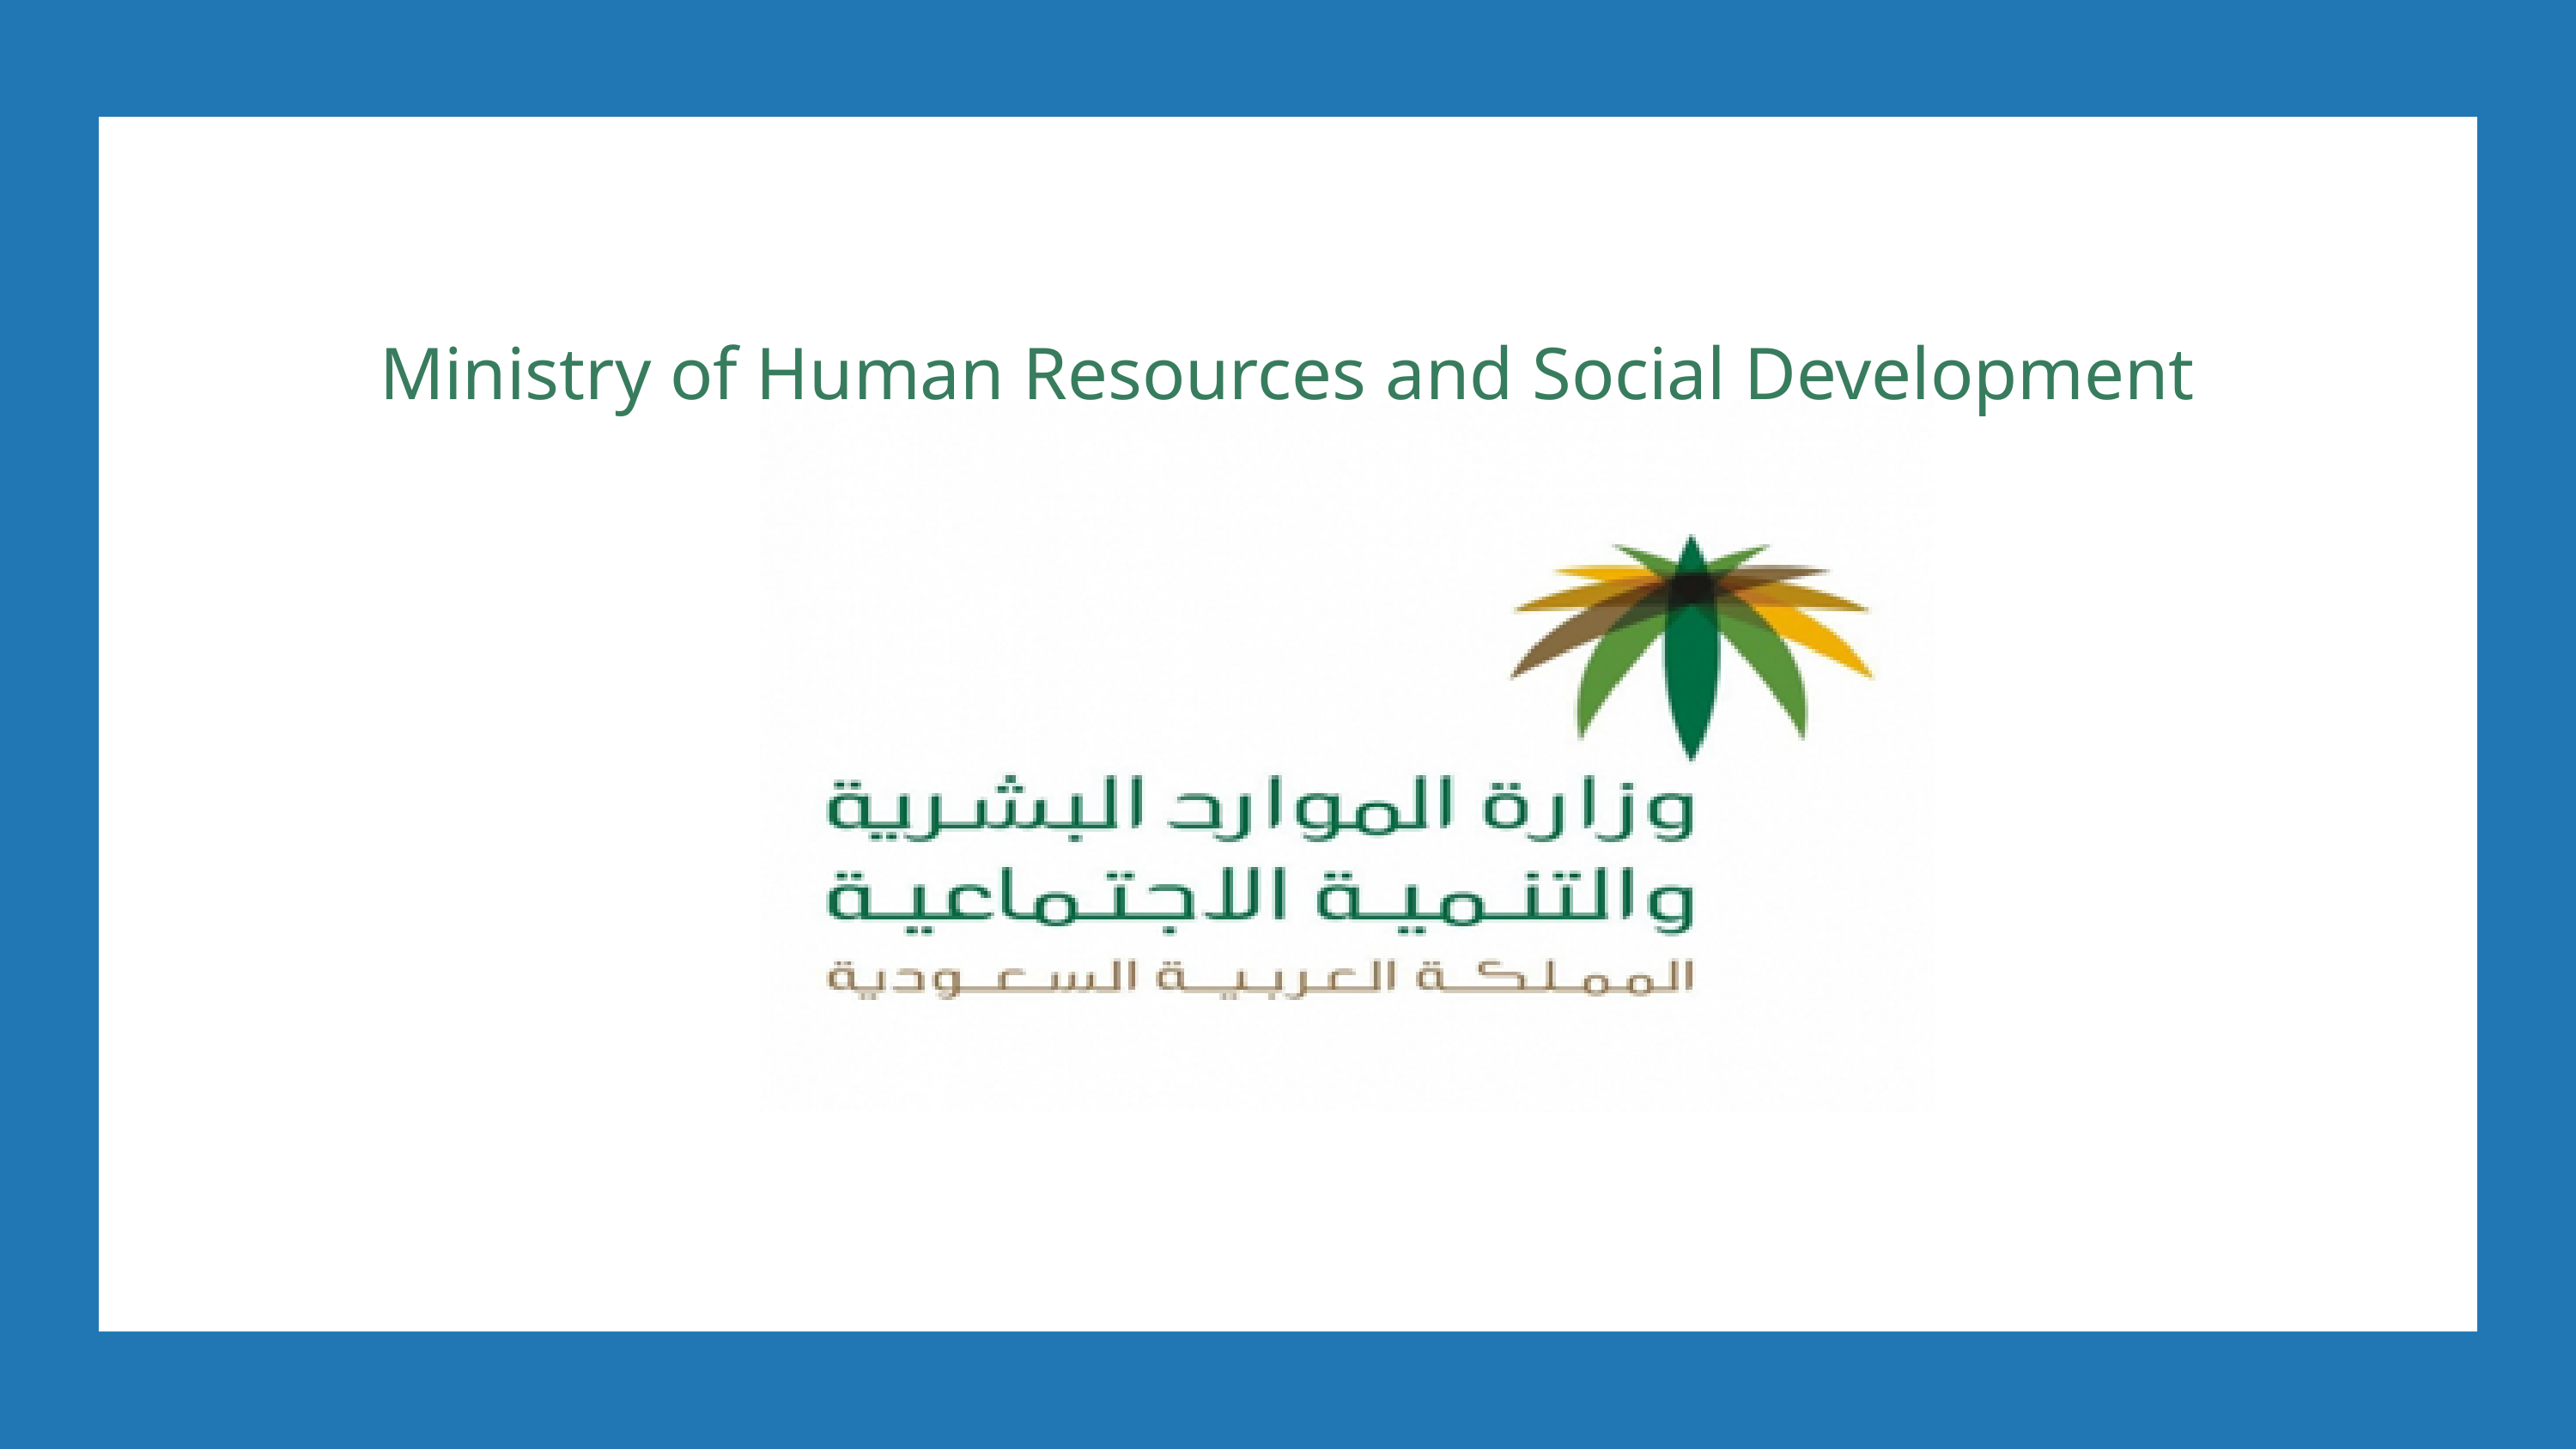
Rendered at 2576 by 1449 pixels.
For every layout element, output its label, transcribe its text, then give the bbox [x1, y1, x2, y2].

picture [626, 319, 1949, 1275]
text_box Ministry of Human Resources and Social Development [254, 309, 2322, 414]
text_box [99, 117, 2477, 1332]
